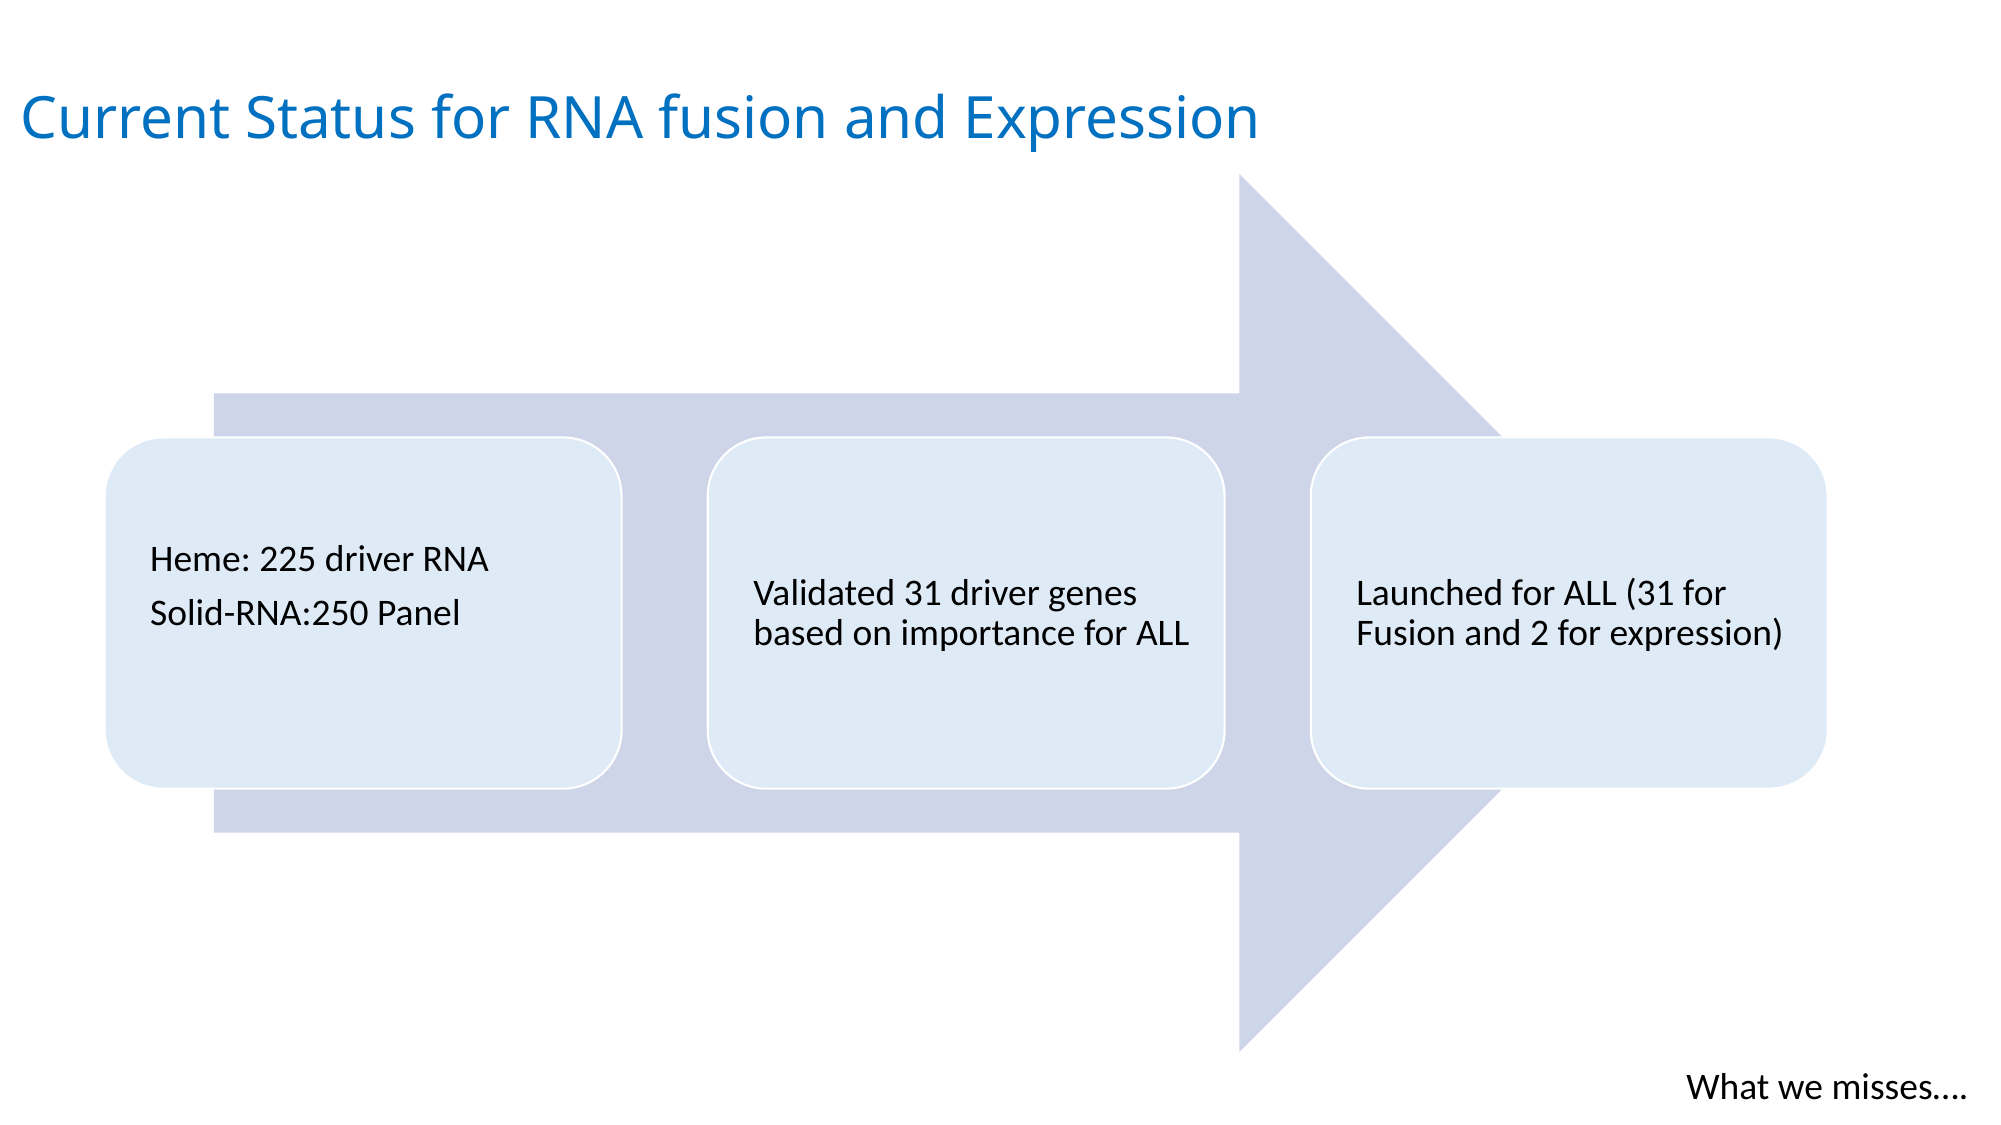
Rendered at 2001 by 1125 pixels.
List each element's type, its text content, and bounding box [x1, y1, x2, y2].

text_box What we misses…. [1671, 1054, 1984, 1115]
text_box Current Status for RNA fusion and Expression [5, 72, 1276, 158]
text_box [104, 173, 1828, 1053]
